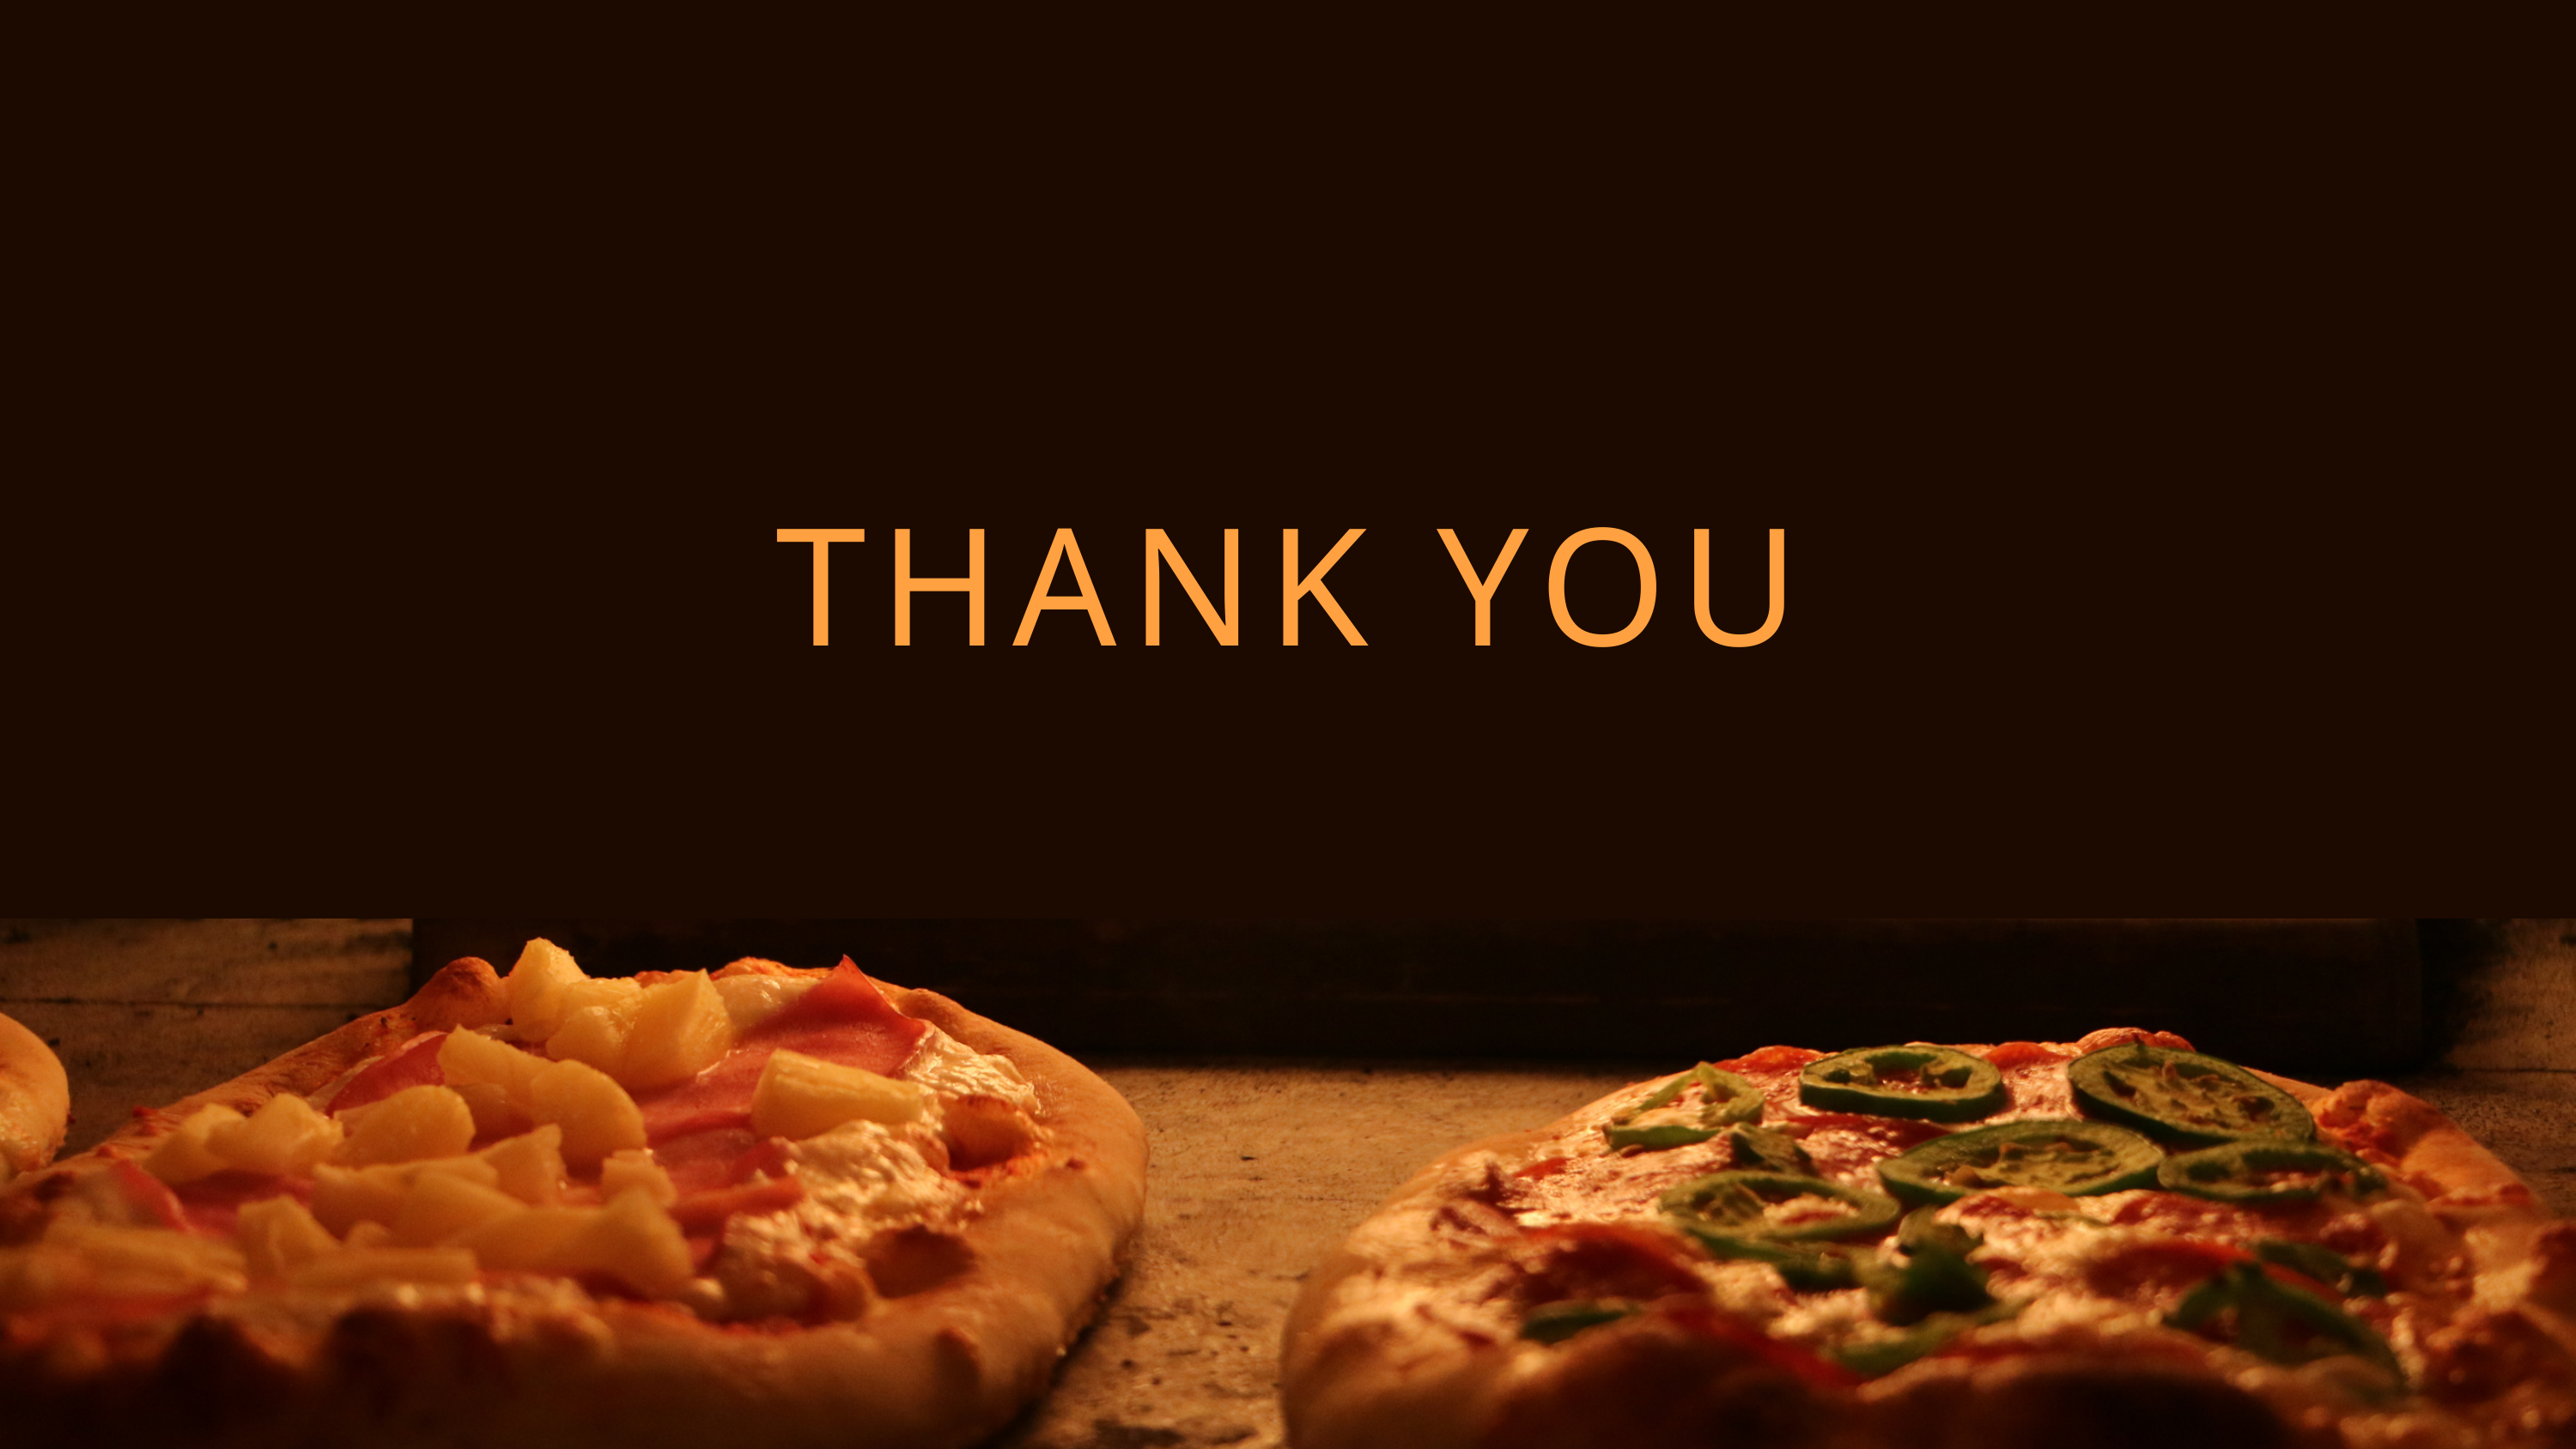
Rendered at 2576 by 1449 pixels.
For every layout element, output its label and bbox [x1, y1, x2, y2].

text_box [471, 486, 2105, 763]
text_box [0, 919, 2576, 1449]
